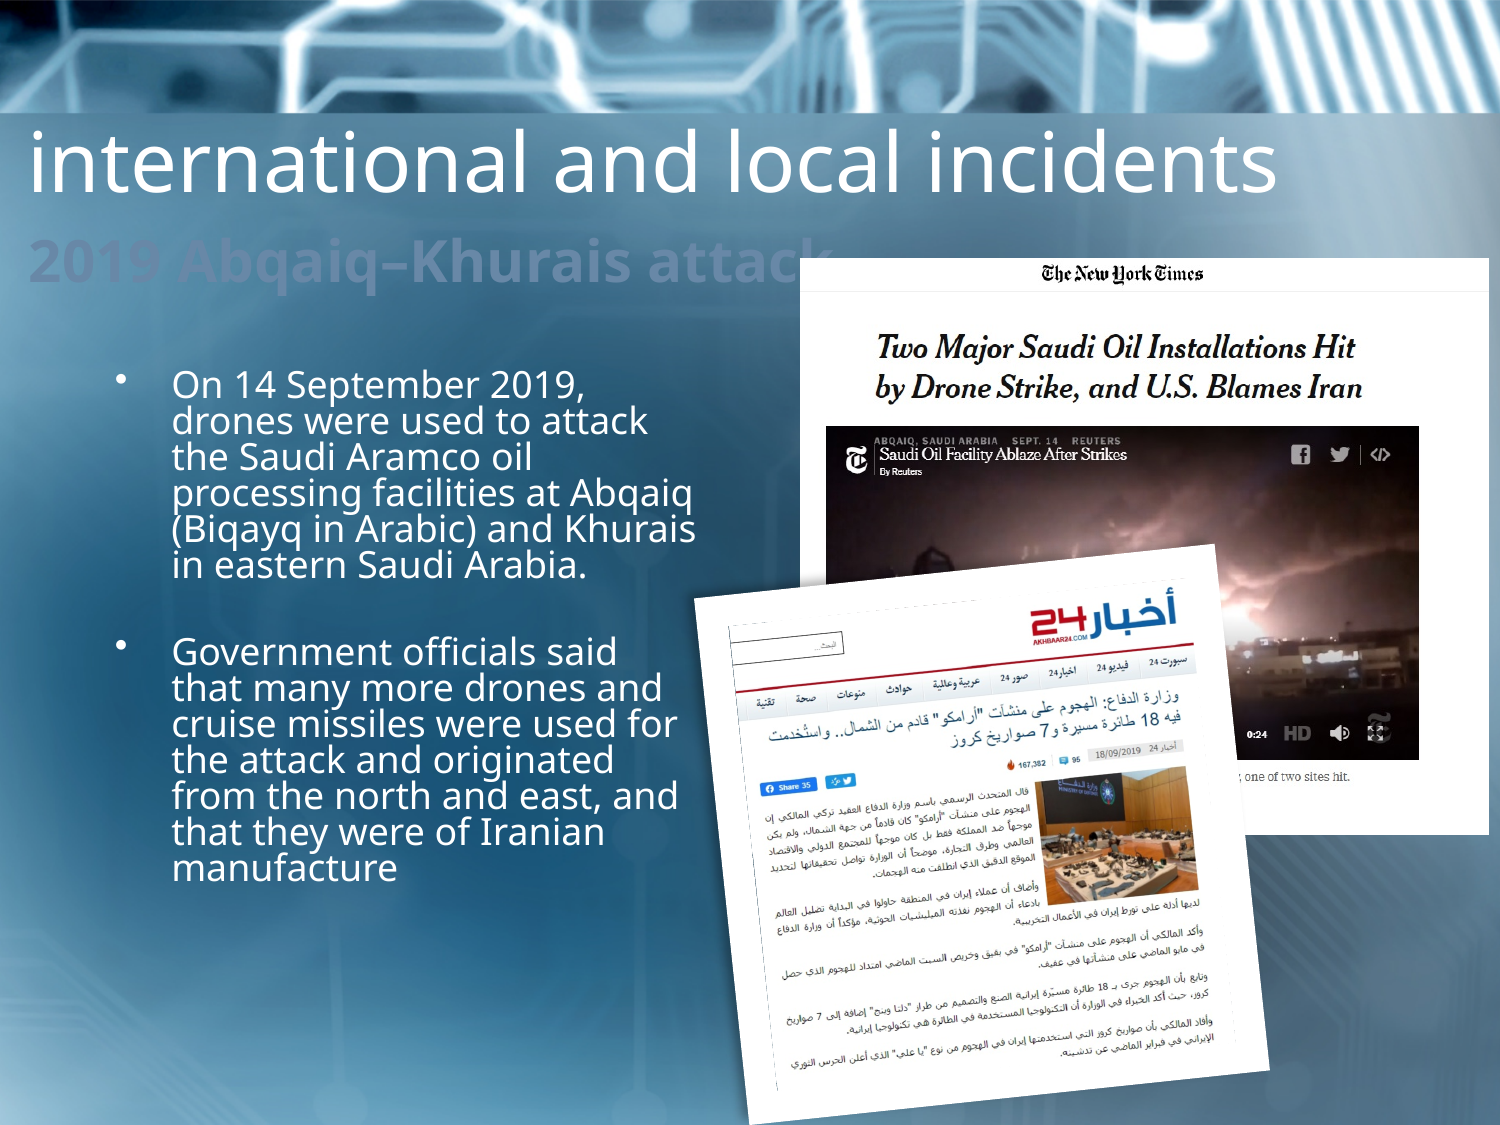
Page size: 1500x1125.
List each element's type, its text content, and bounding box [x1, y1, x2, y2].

text_box 2019 Abqaiq–Khurais attack [13, 200, 1439, 318]
picture [0, 0, 1500, 1125]
list On 14 September 2019, drones were used to attack the Saudi Aramco oil processing facilities at Abqaiq (Biqayq in Arabic) and Khurais in eastern Saudi Arabia. Government officials said that many more drones and cruise missiles were used for the attack and originated from the north and east, and that they were of Iranian manufacture [99, 362, 713, 1050]
title international and local incidents [12, 149, 1438, 268]
